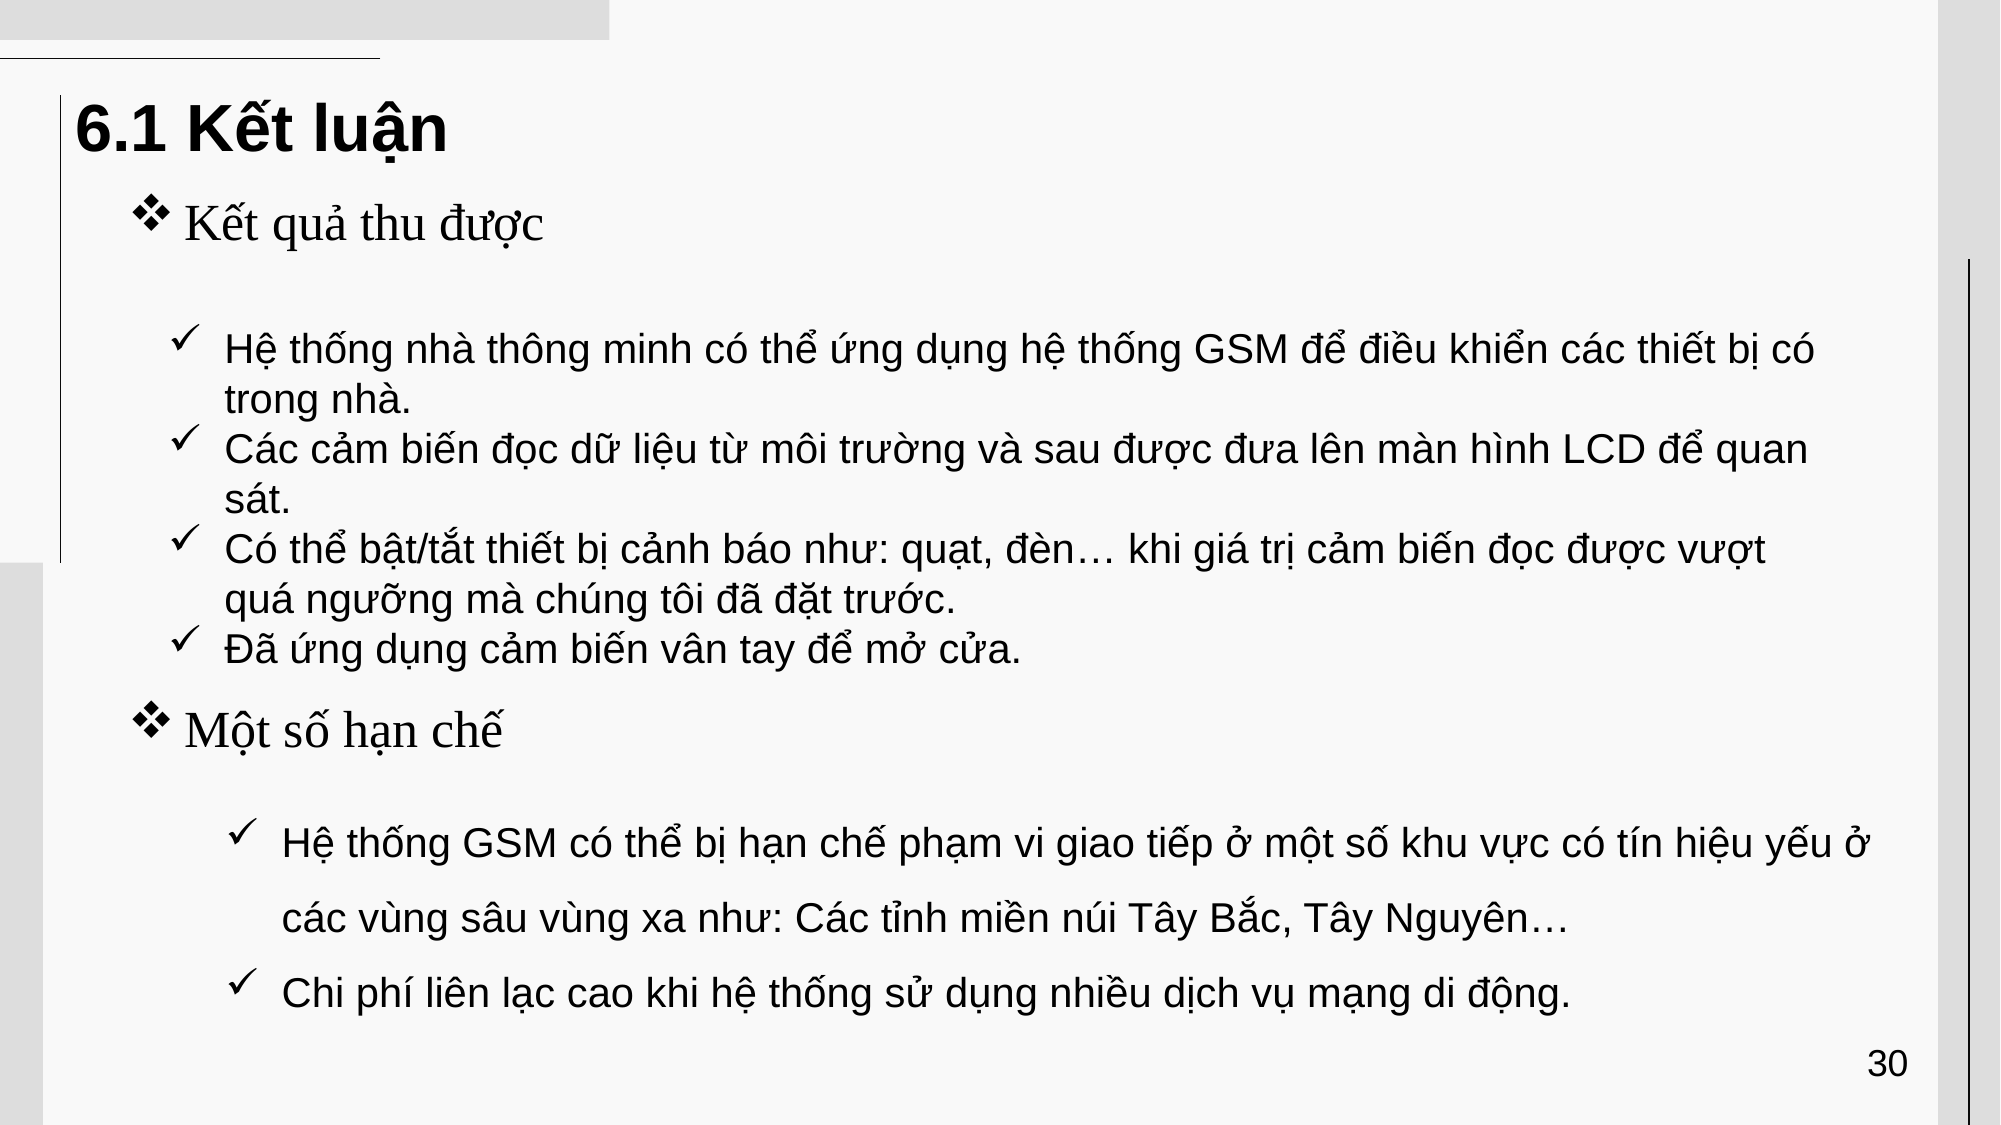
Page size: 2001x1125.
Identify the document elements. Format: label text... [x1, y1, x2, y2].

text_box 30 [1852, 1031, 1927, 1092]
text_box Hệ thống GSM có thể bị hạn chế phạm vi giao tiếp ở một số khu vực có tín hiệu yếu ở các vùng sâu vùng xa như: Các tỉnh miền núi Tây Bắc, Tây Nguyên… Chi phí liên lạc cao khi hệ thống sử dụng nhiều dịch vụ mạng di động. [210, 783, 1890, 1023]
text_box [0, 562, 43, 1125]
text_box 6.1 Kết luận [60, 77, 1528, 173]
text_box [0, 0, 610, 40]
text_box Một số hạn chế [113, 687, 692, 765]
text_box Kết quả thu được [113, 181, 692, 259]
text_box Hệ thống nhà thông minh có thể ứng dụng hệ thống GSM để điều khiển các thiết bị có trong nhà. Các cảm biến đọc dữ liệu từ môi trường và sau được đưa lên màn hình LCD để quan sát. Có thể bật/tắt thiết bị cảnh báo như: quạt, đèn… khi giá trị cảm biến đọc được vượt quá ngưỡng mà chúng tôi đã đặt trước. Đã ứng dụng cảm biến vân tay để mở cửa. [153, 314, 1847, 680]
